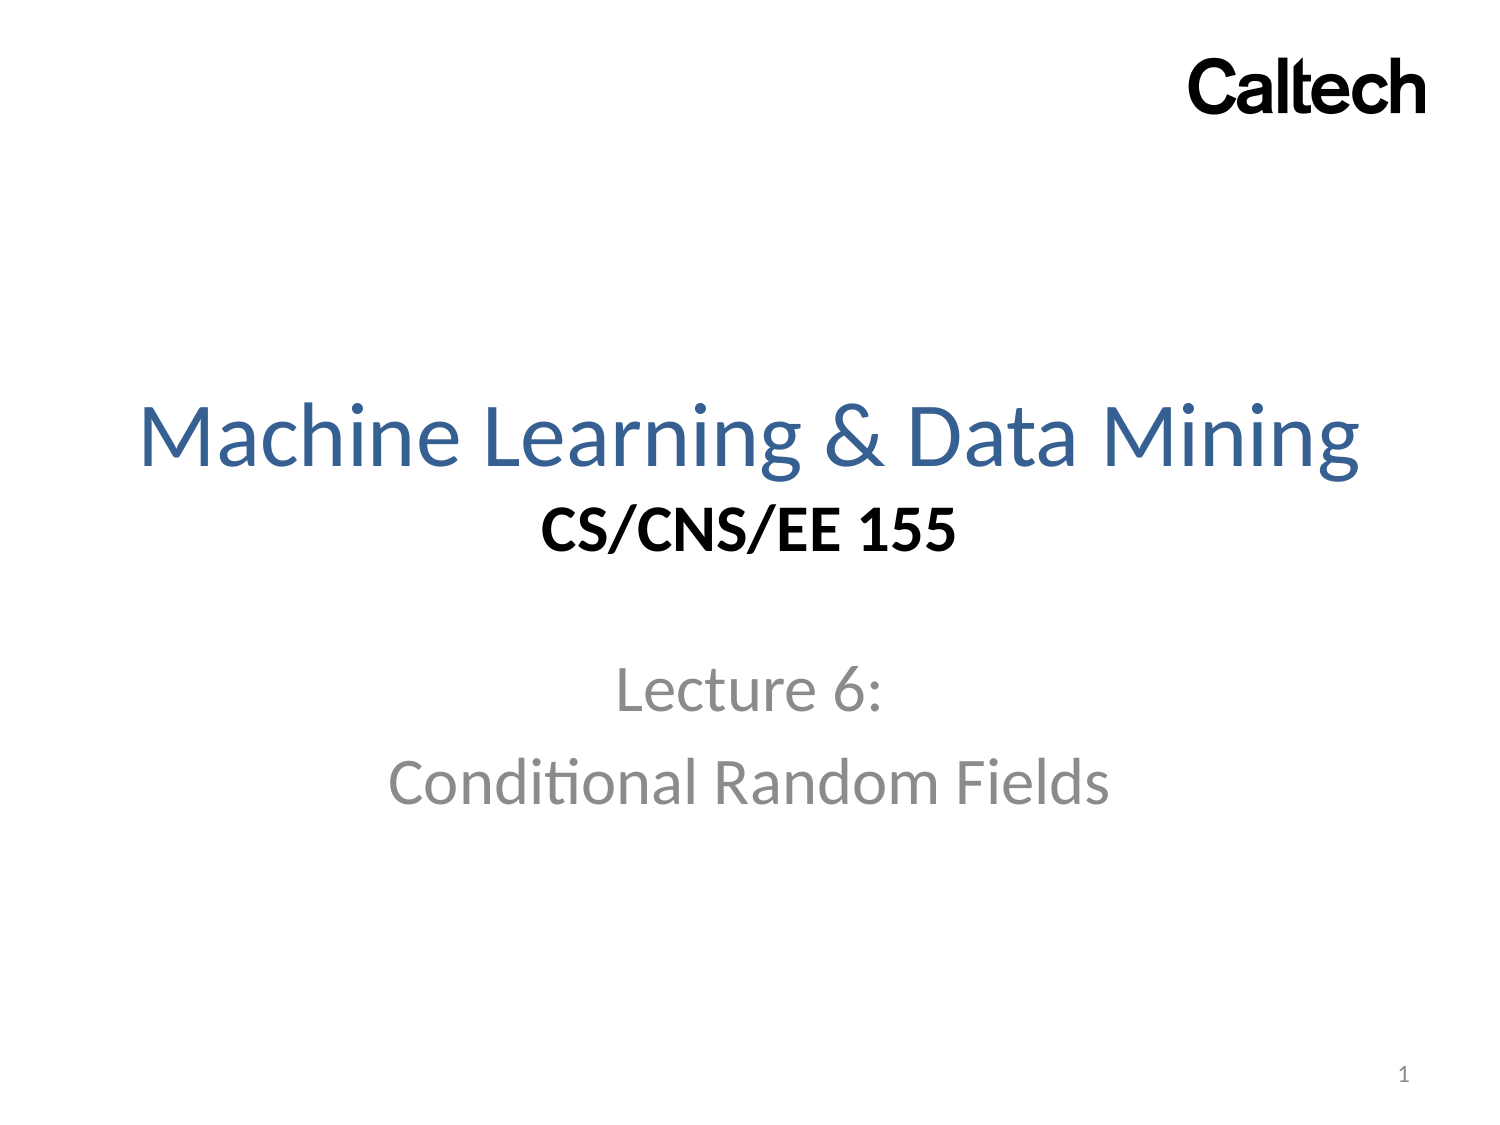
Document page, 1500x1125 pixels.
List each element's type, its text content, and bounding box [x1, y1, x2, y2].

slide_number 1 [1074, 1042, 1425, 1103]
title Machine Learning & Data Mining CS/CNS/EE 155 [112, 349, 1388, 591]
subtitle Lecture 6: Conditional Random Fields [225, 637, 1275, 925]
picture [1149, 18, 1464, 153]
